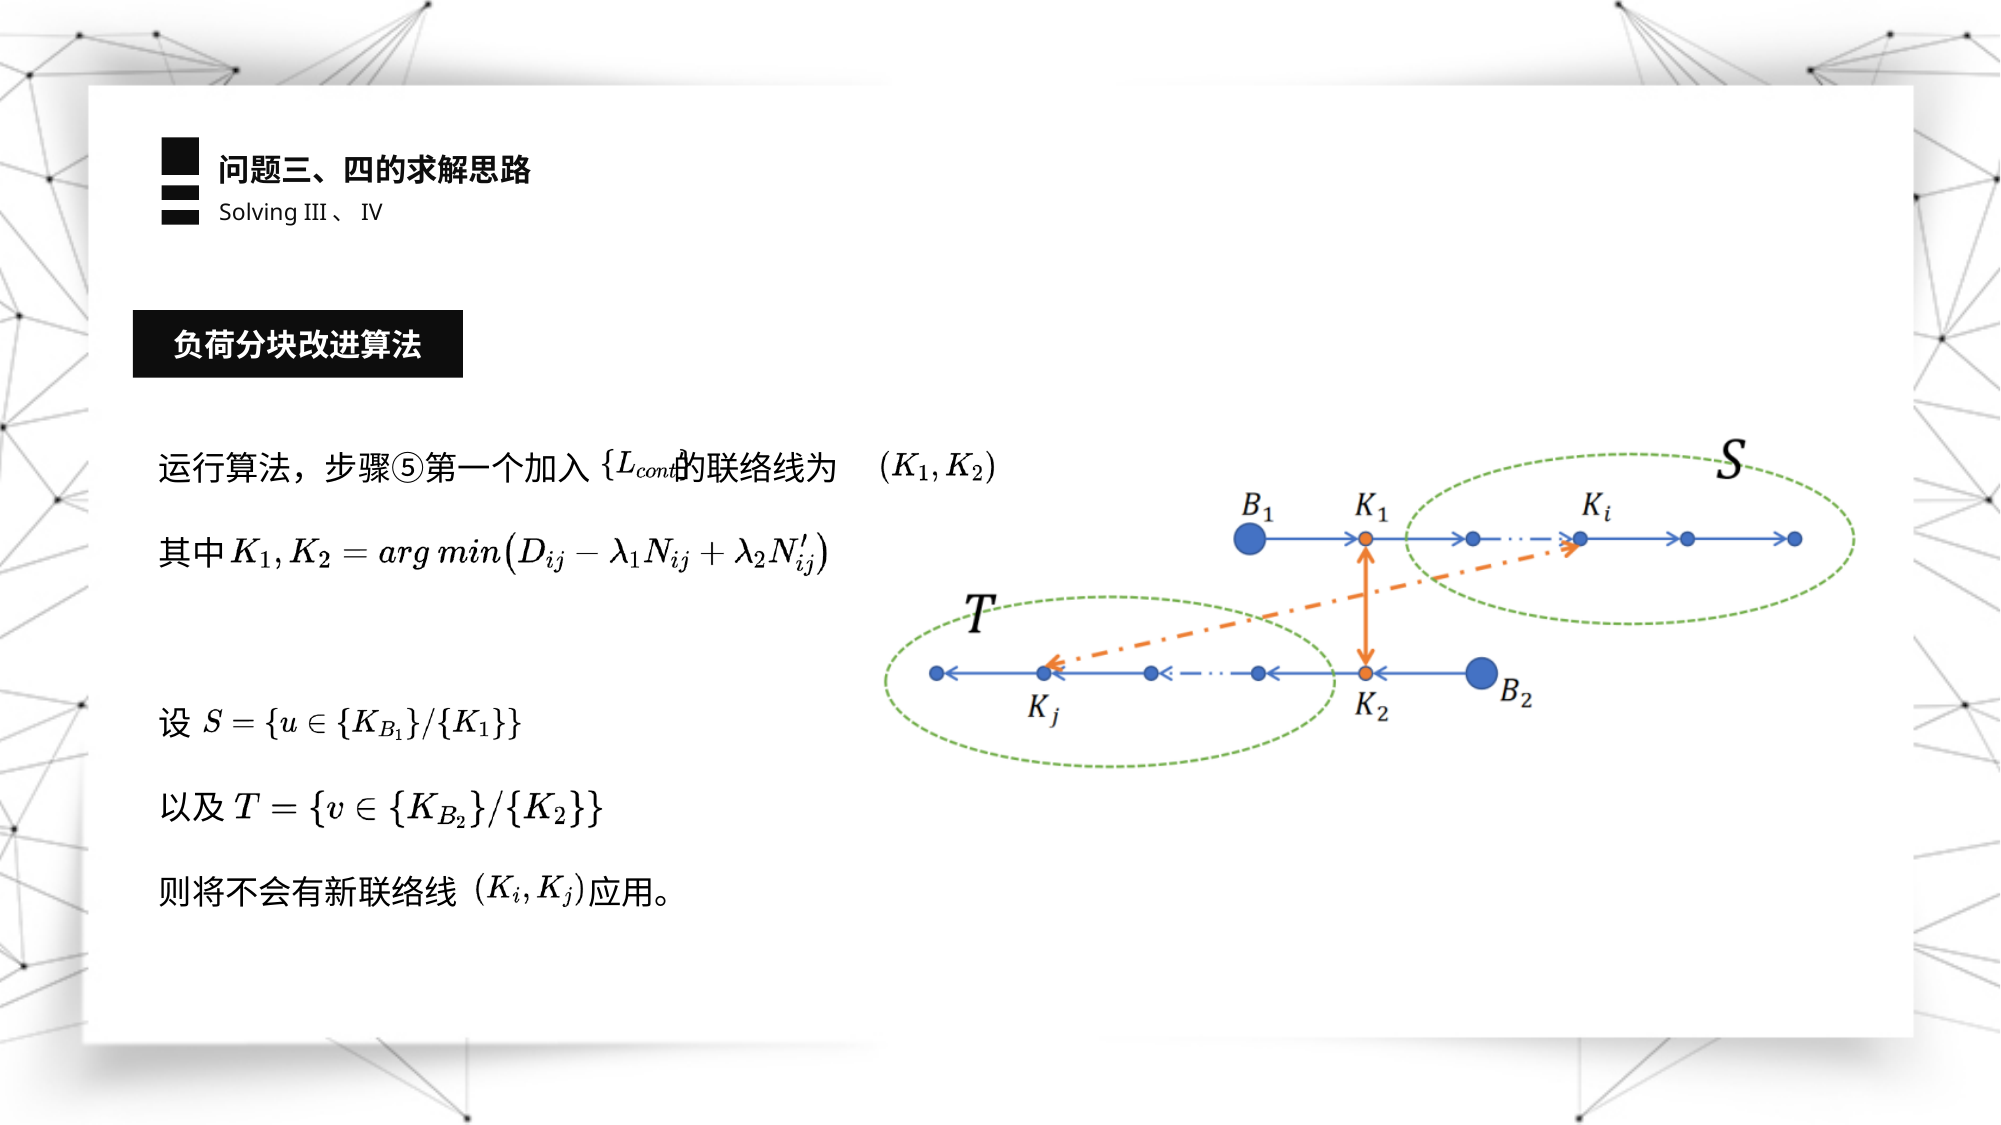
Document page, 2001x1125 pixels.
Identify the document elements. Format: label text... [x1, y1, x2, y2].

text_box 运行算法，步骤⑤第一个加入 的联络线为 其中 设 以及 则将不会有新联络线 被应用。 [144, 419, 906, 919]
picture [0, 0, 2001, 1125]
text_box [161, 123, 571, 234]
text_box 负荷分块改进算法 [132, 310, 463, 378]
